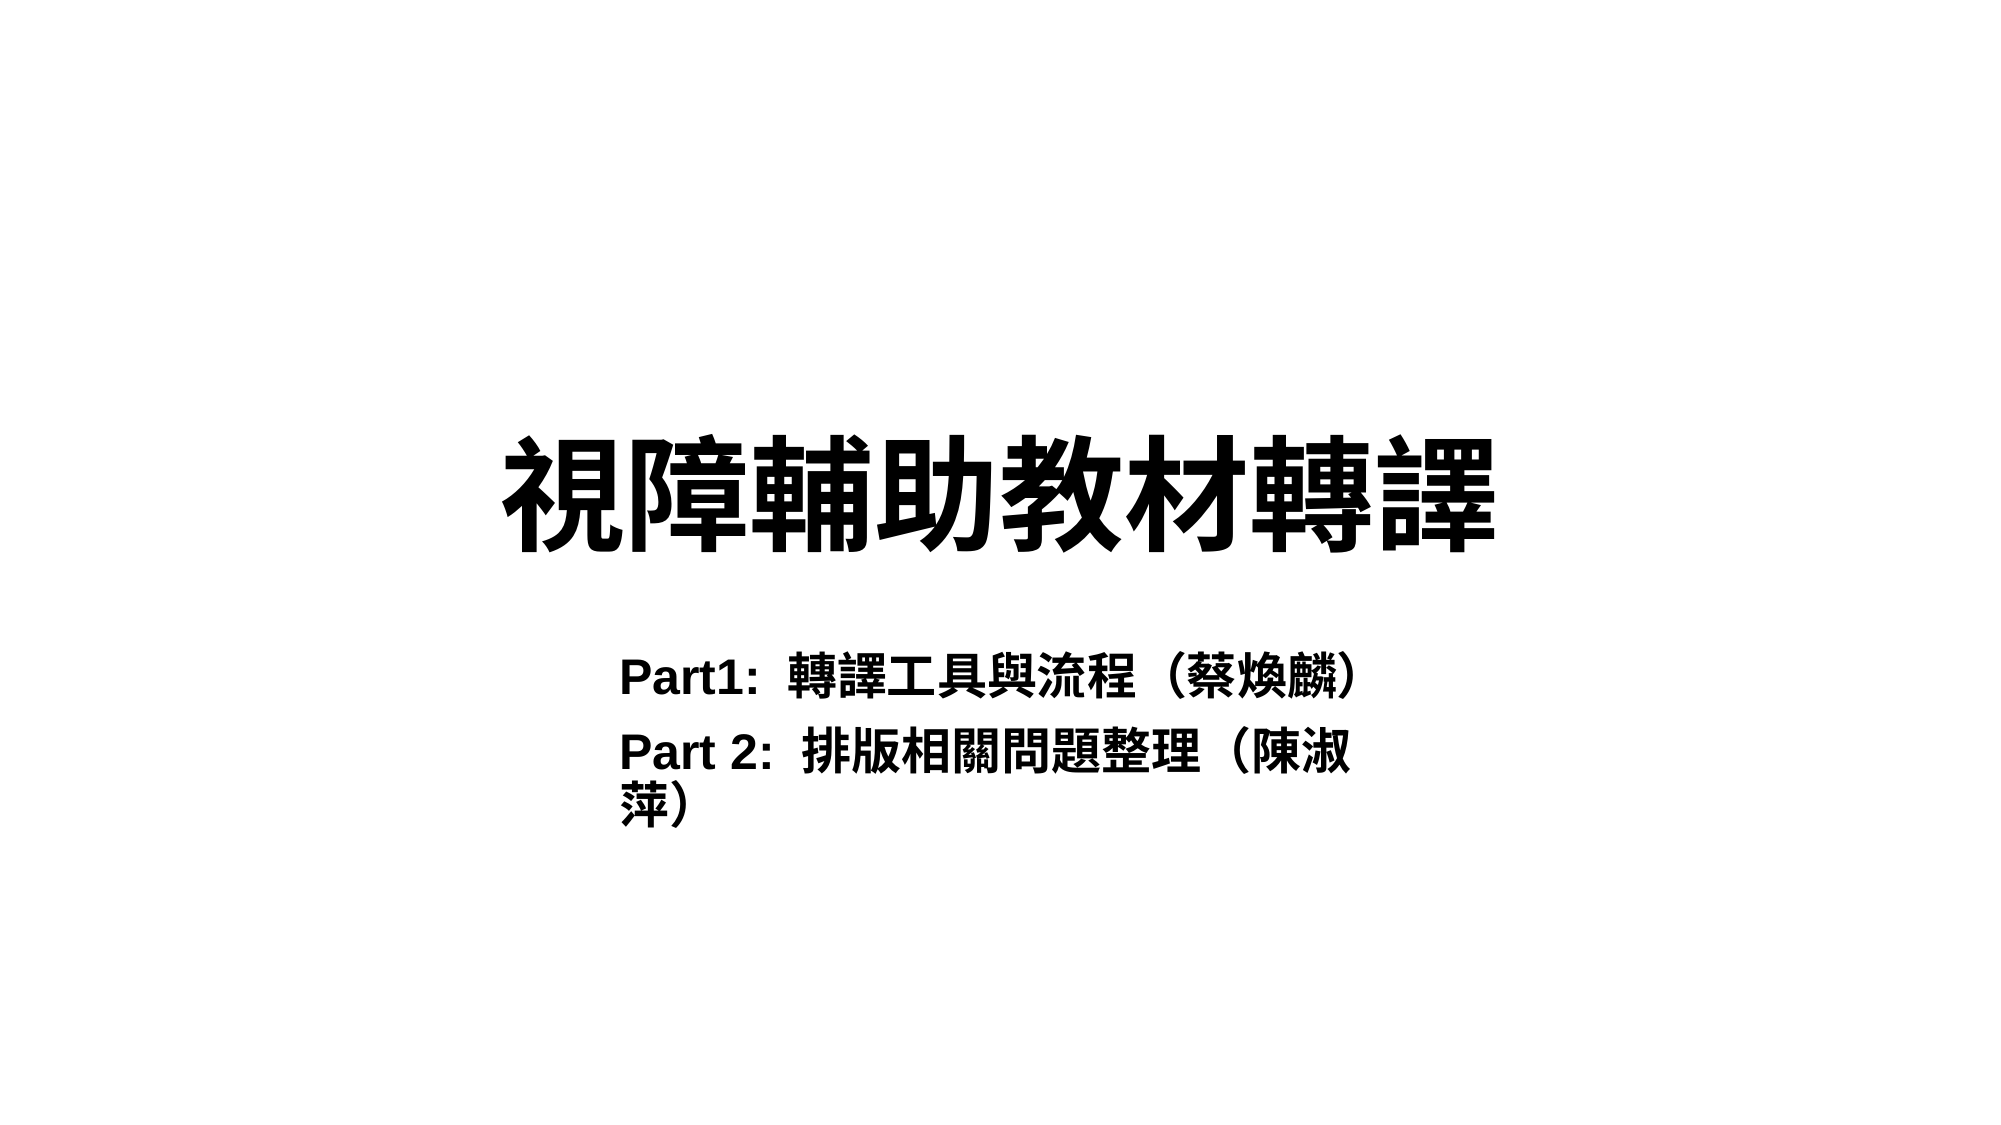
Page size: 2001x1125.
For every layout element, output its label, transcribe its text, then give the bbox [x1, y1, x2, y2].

title 視障輔助教材轉譯 [249, 184, 1750, 576]
subtitle Part1: 轉譯工具與流程（蔡煥麟） Part 2: 排版相關問題整理（陳淑萍） [604, 644, 1450, 855]
